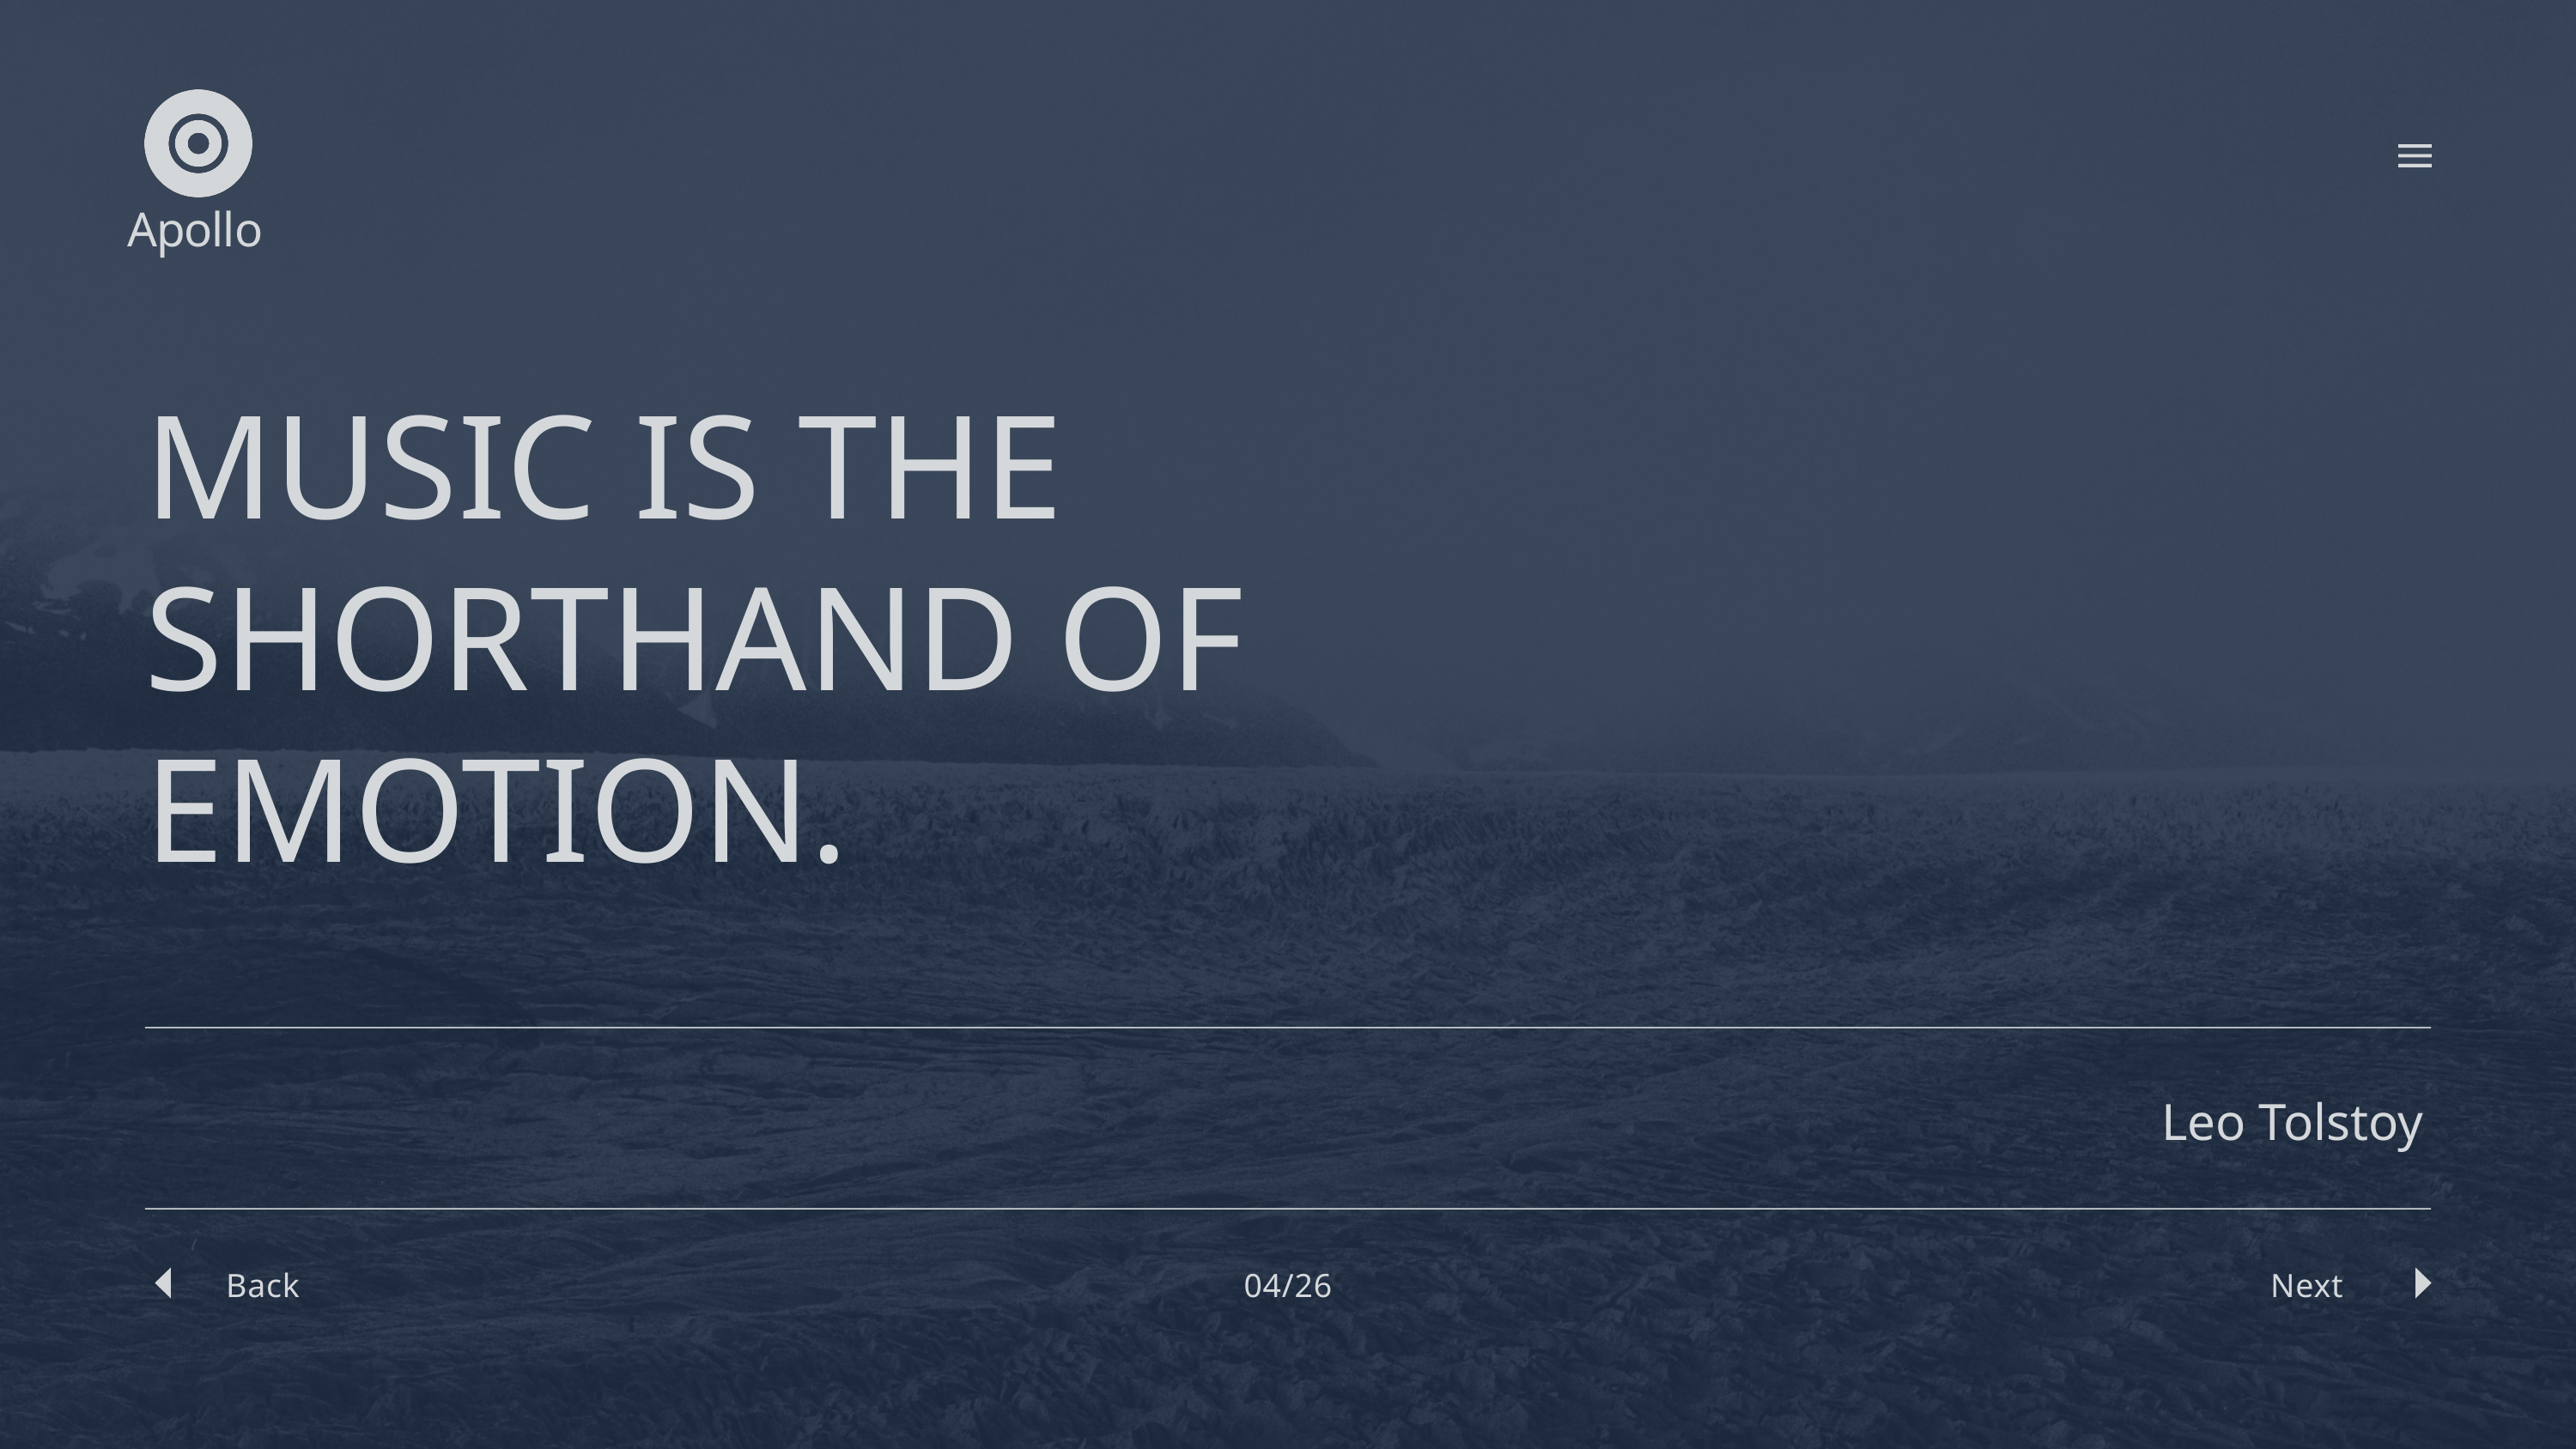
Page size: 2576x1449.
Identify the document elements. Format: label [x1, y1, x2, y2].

picture [0, 0, 2576, 1449]
text_box [144, 1027, 2432, 1151]
